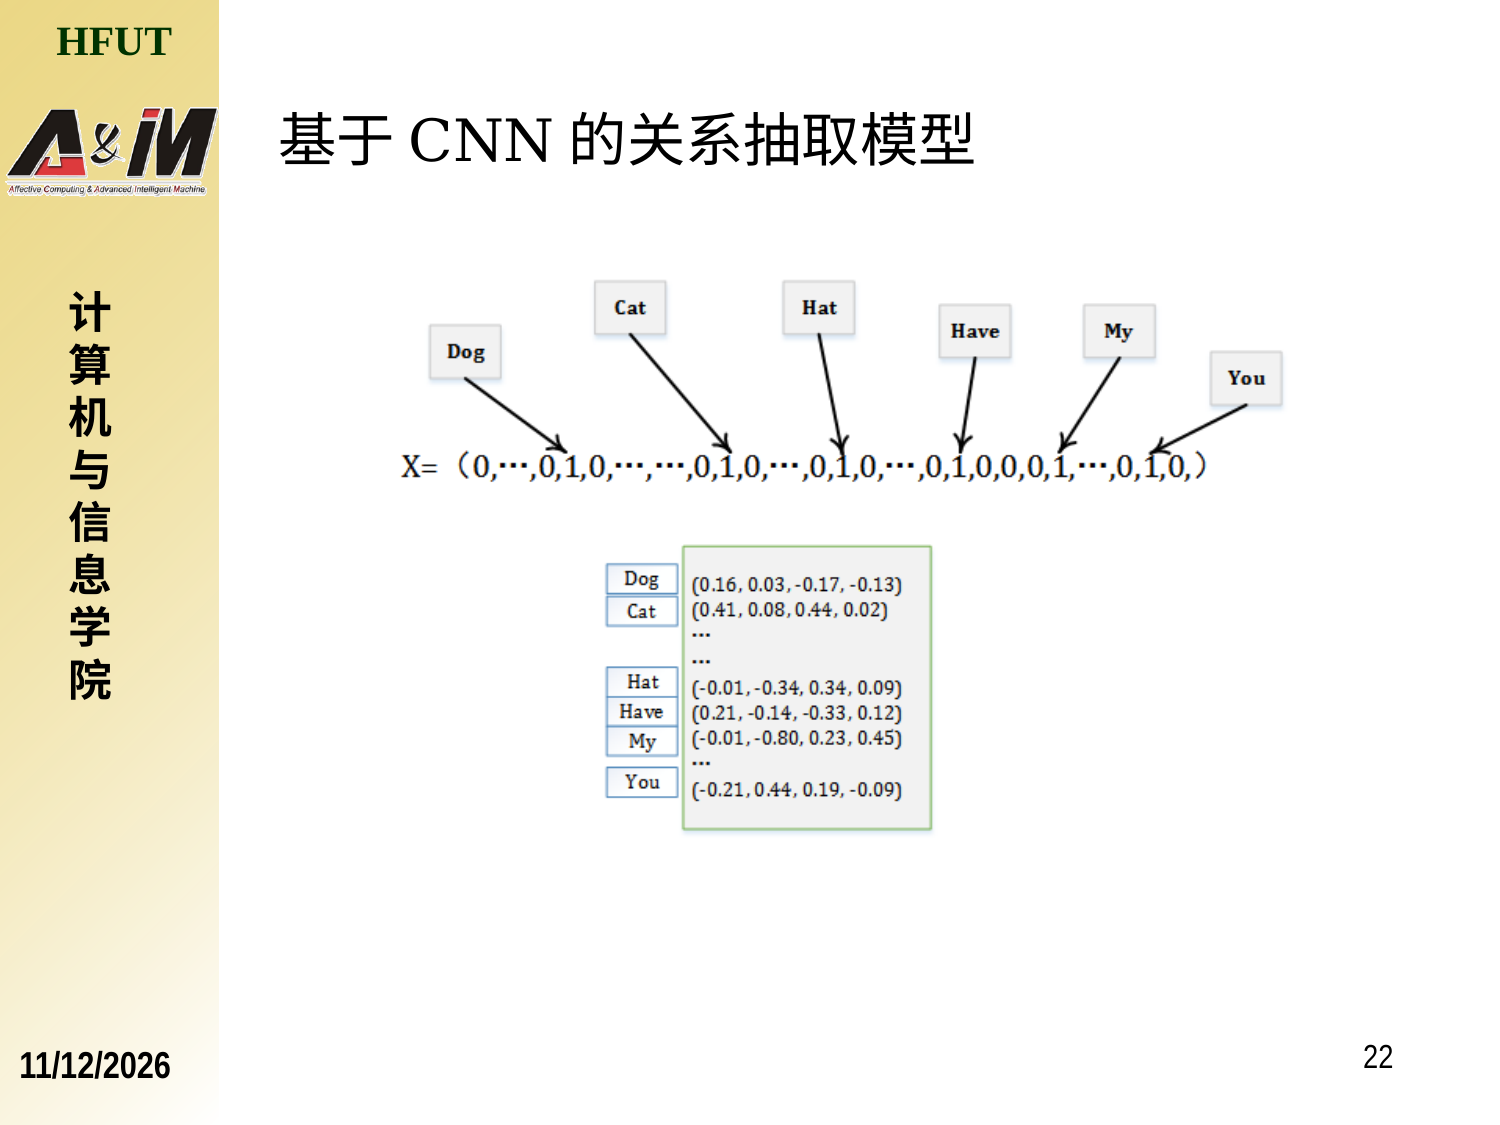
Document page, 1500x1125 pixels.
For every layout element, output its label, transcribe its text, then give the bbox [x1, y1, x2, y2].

picture [5, 107, 219, 197]
text_box 计算机与信息学院 [53, 277, 113, 713]
text_box 22 [1068, 1028, 1407, 1104]
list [383, 277, 1290, 842]
text_box 2017/4/1 [6, 1034, 207, 1110]
title 基于CNN的关系抽取模型 [263, 71, 1498, 214]
